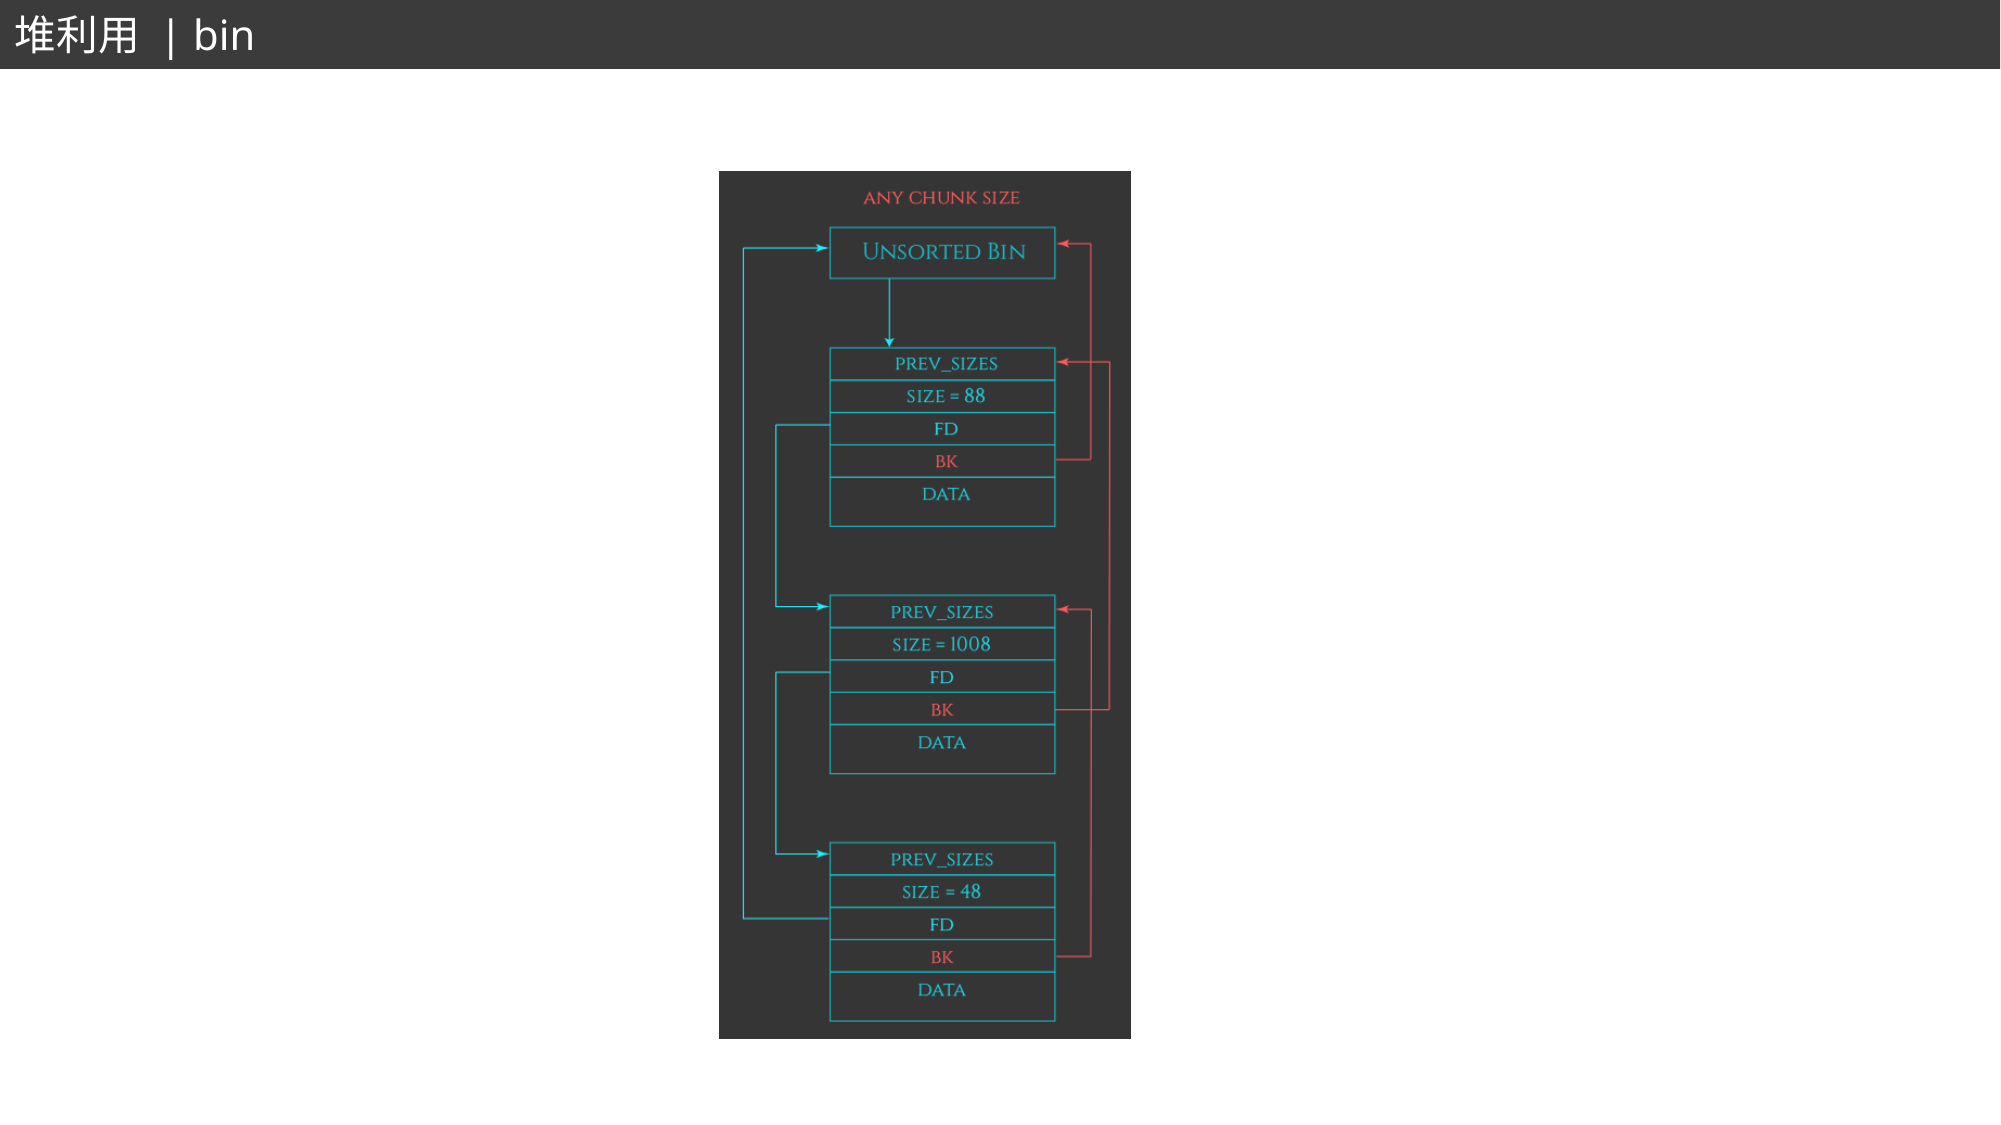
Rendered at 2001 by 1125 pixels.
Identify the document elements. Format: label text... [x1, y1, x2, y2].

text_box 堆利用 | bin [0, 1, 925, 67]
picture [718, 171, 1131, 1039]
